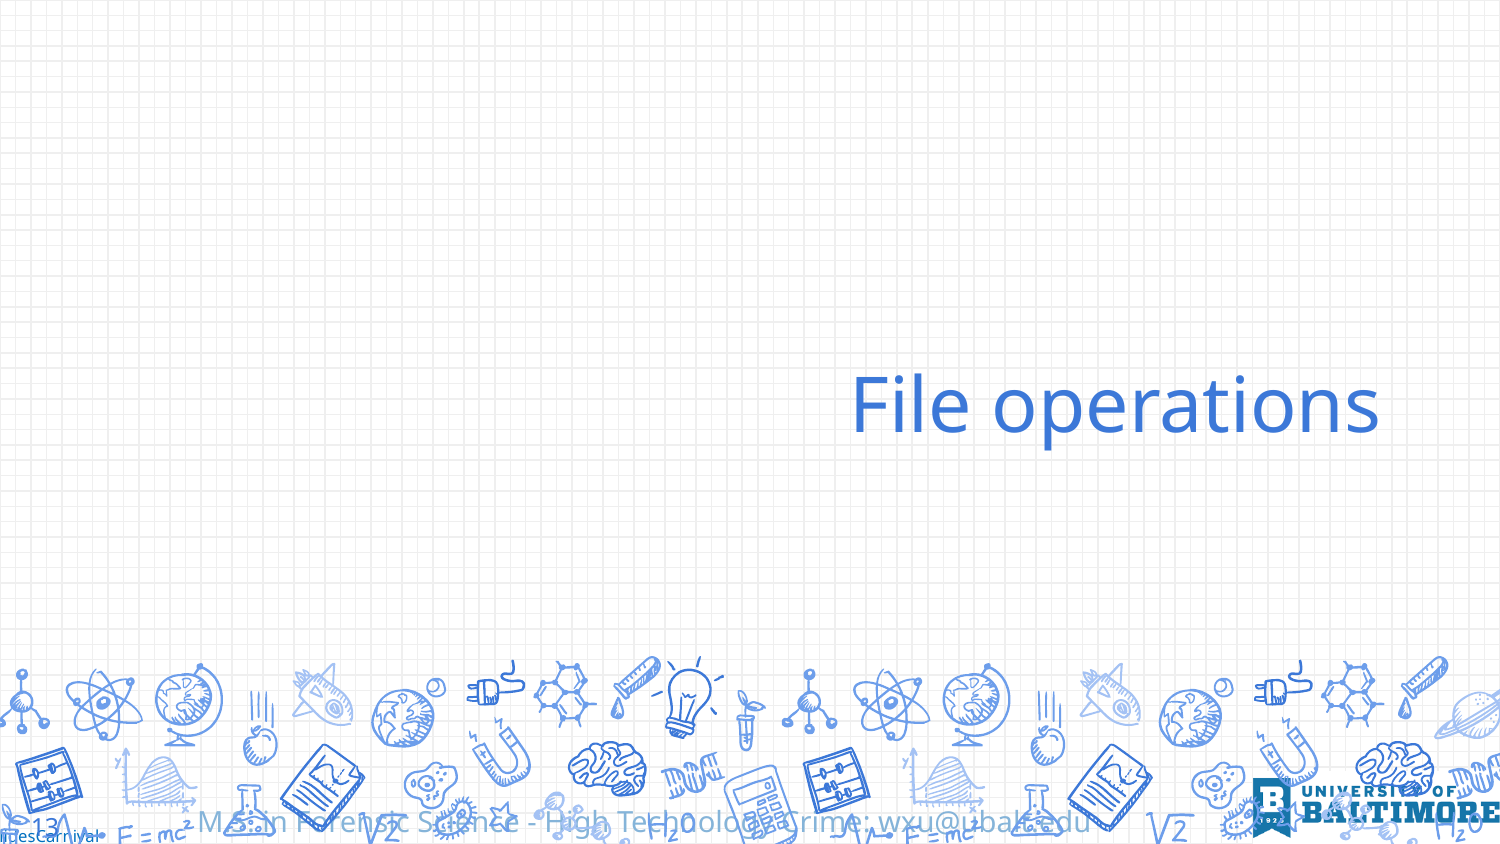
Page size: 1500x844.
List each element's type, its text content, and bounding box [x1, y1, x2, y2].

picture [1423, 777, 1429, 784]
slide_number 13 [0, 796, 91, 844]
picture [1253, 804, 1257, 821]
picture [1471, 771, 1479, 786]
picture [1253, 771, 1500, 844]
picture [1363, 771, 1393, 785]
picture [1388, 823, 1396, 835]
picture [1342, 796, 1349, 806]
picture [1354, 819, 1361, 827]
picture [1282, 807, 1299, 827]
picture [1283, 771, 1308, 783]
picture [1382, 771, 1399, 783]
title File operations [526, 272, 1397, 463]
picture [1481, 771, 1489, 788]
picture [1394, 771, 1431, 791]
picture [1479, 779, 1483, 790]
